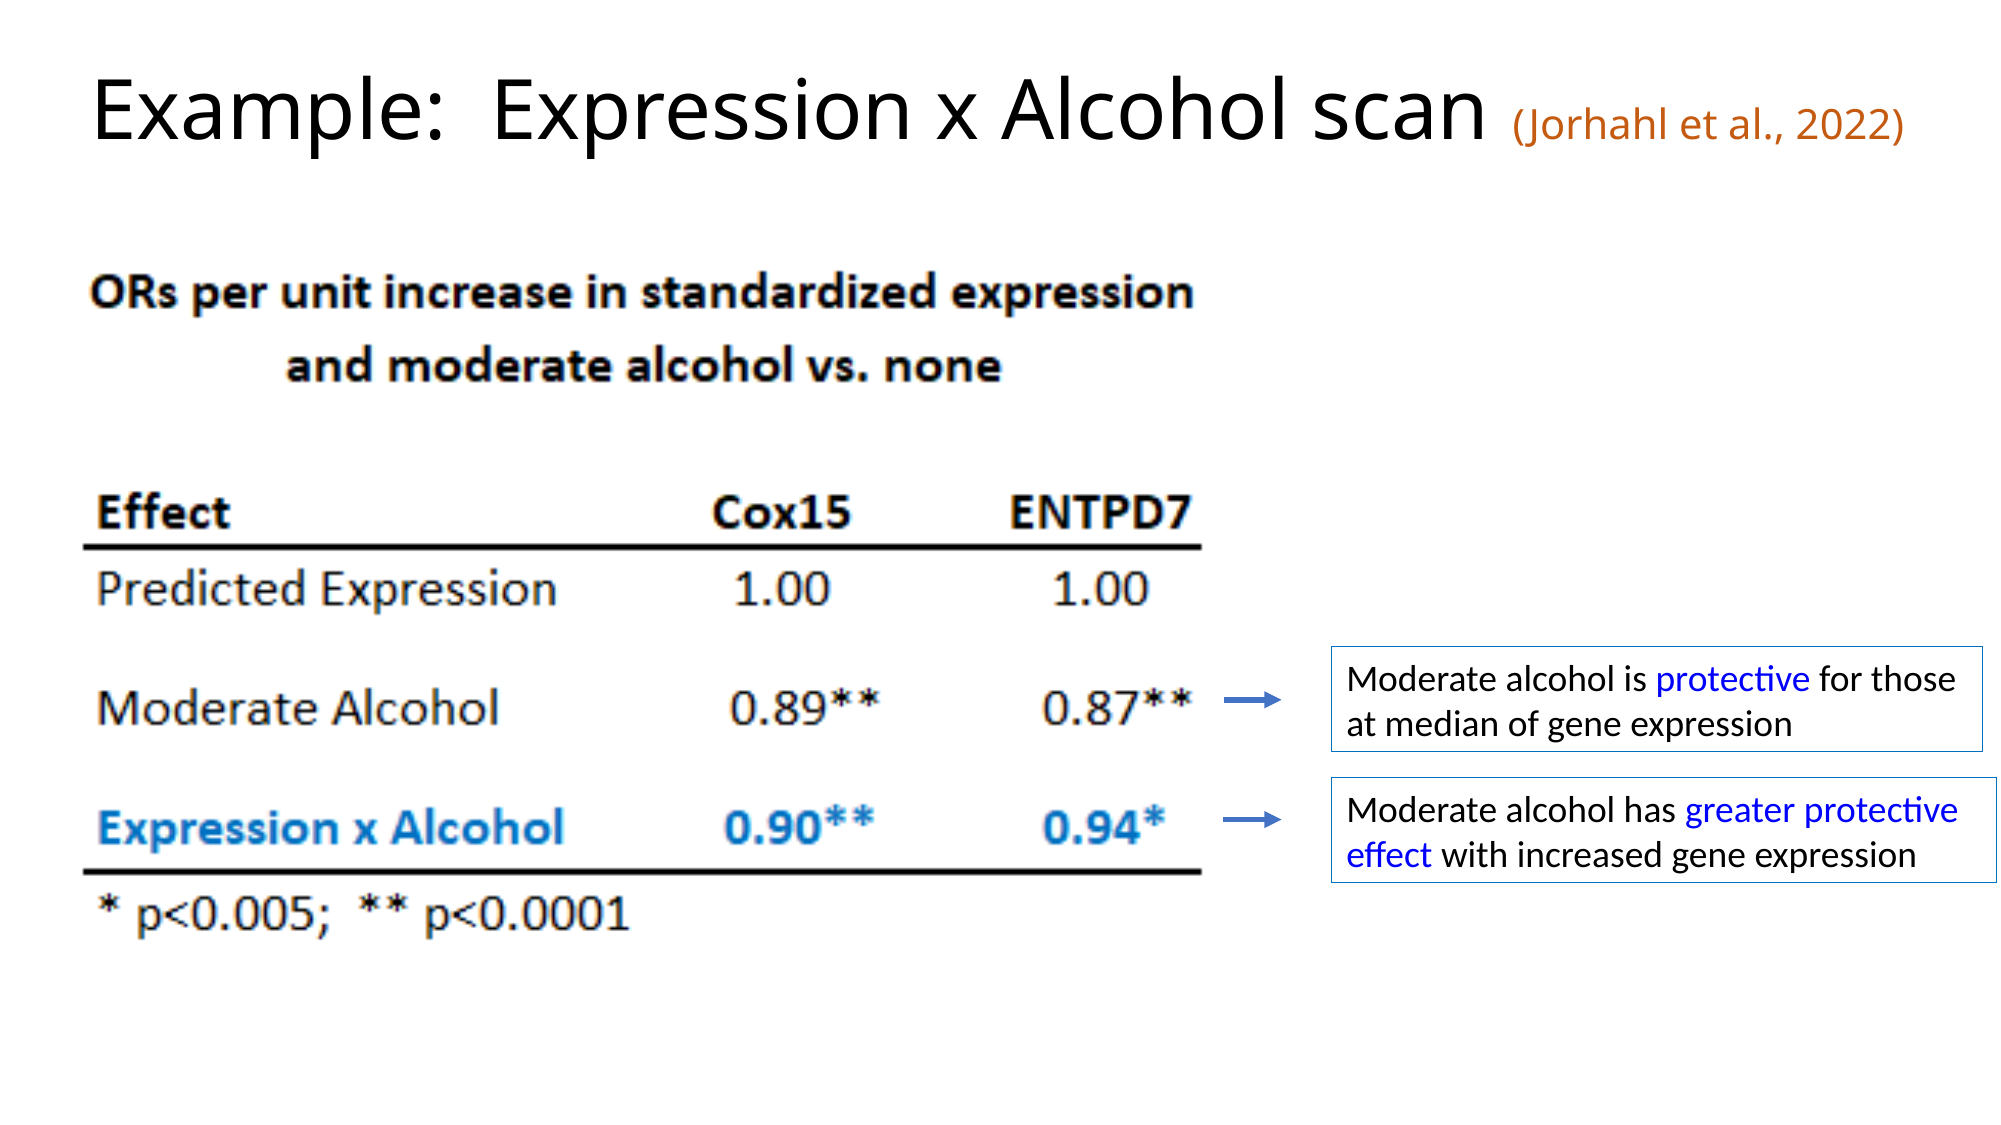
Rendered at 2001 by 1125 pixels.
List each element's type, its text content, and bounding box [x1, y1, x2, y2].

title Example: Expression x Alcohol scan (Jorhahl et al., 2022) [75, 52, 2000, 173]
text_box Moderate alcohol is protective for those at median of gene expression [1331, 646, 1983, 752]
text_box Moderate alcohol has greater protective effect with increased gene expression [1331, 777, 1997, 883]
picture [75, 257, 1224, 977]
